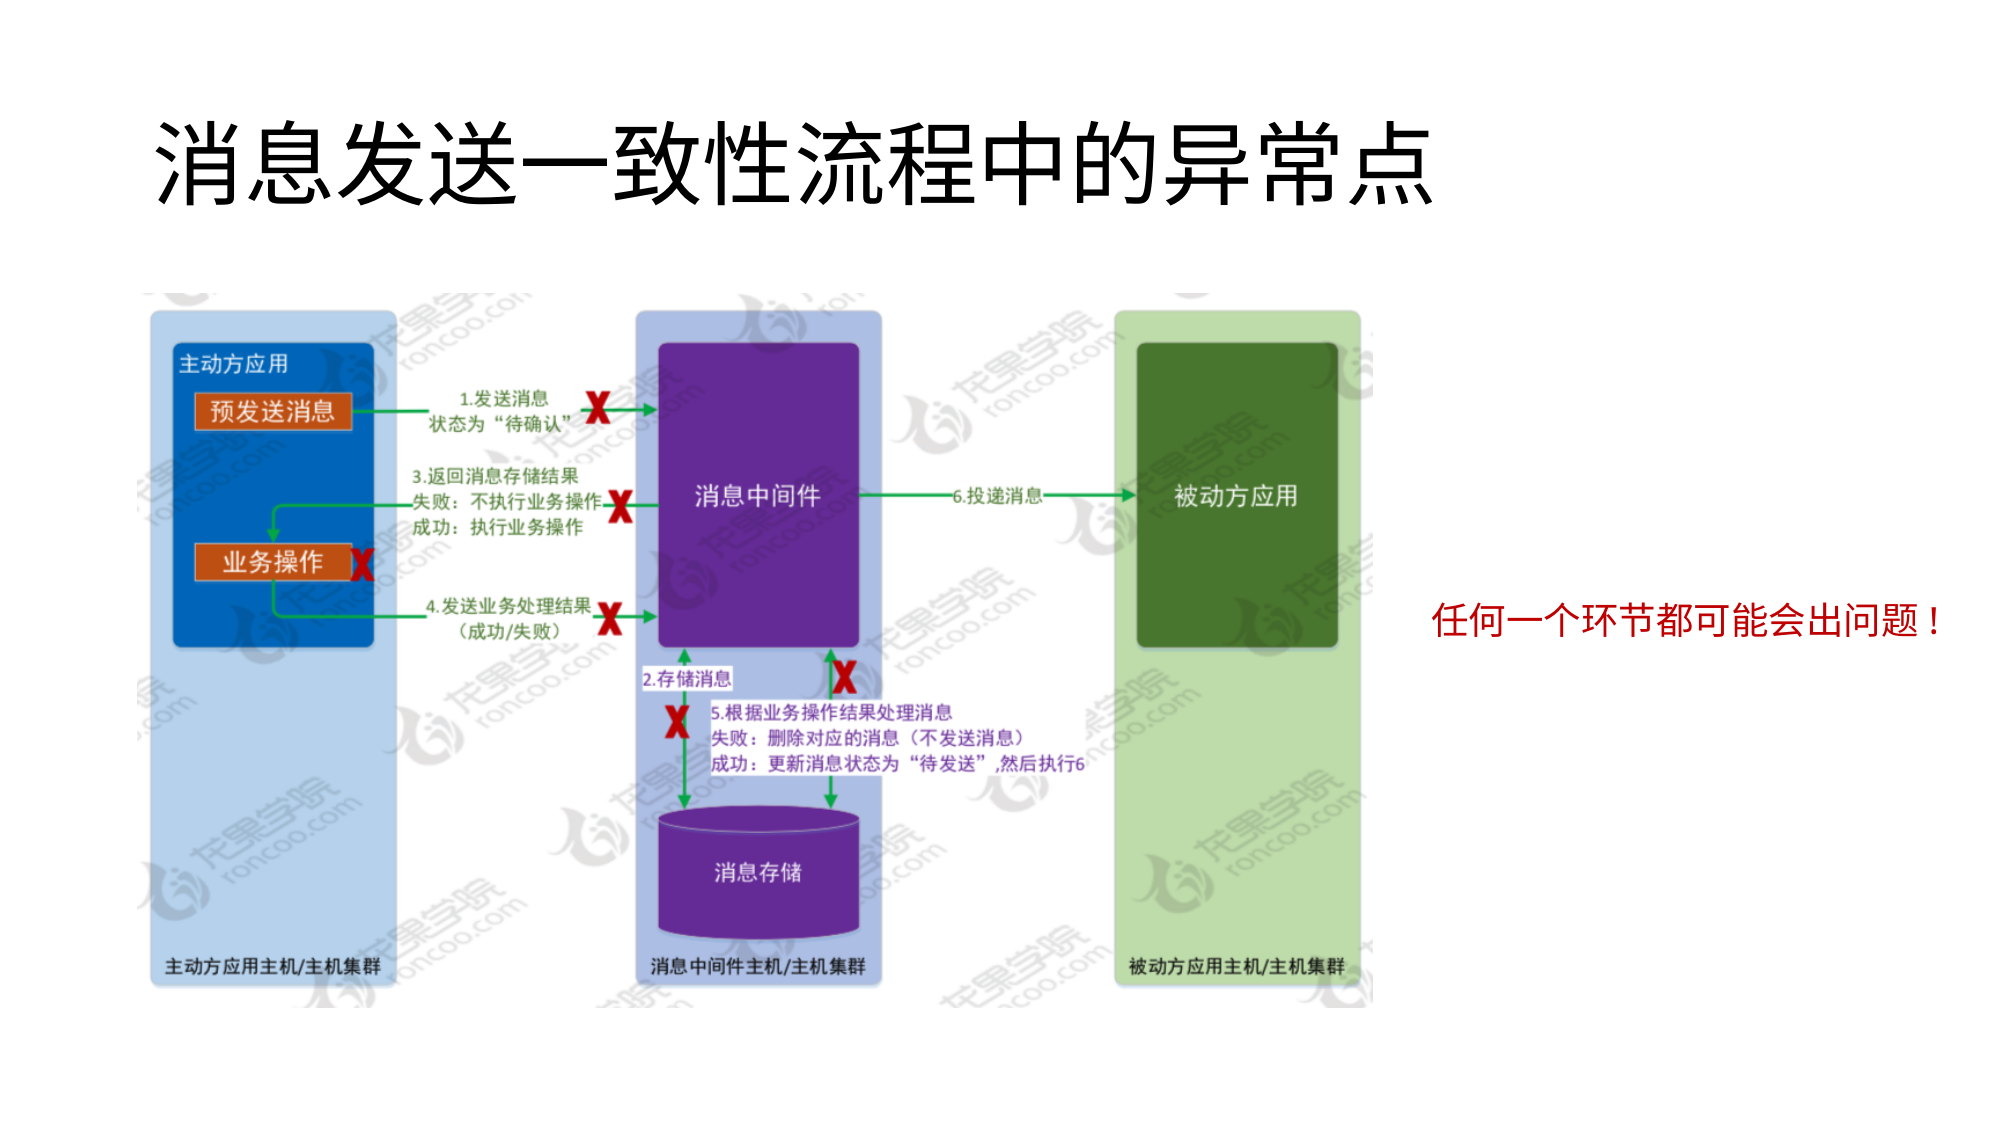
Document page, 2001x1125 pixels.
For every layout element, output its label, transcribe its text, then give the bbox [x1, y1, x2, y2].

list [137, 293, 1373, 1008]
title 消息发送一致性流程中的异常点 [137, 59, 1863, 278]
text_box 任何一个环节都可能会出问题! [1416, 589, 1965, 650]
